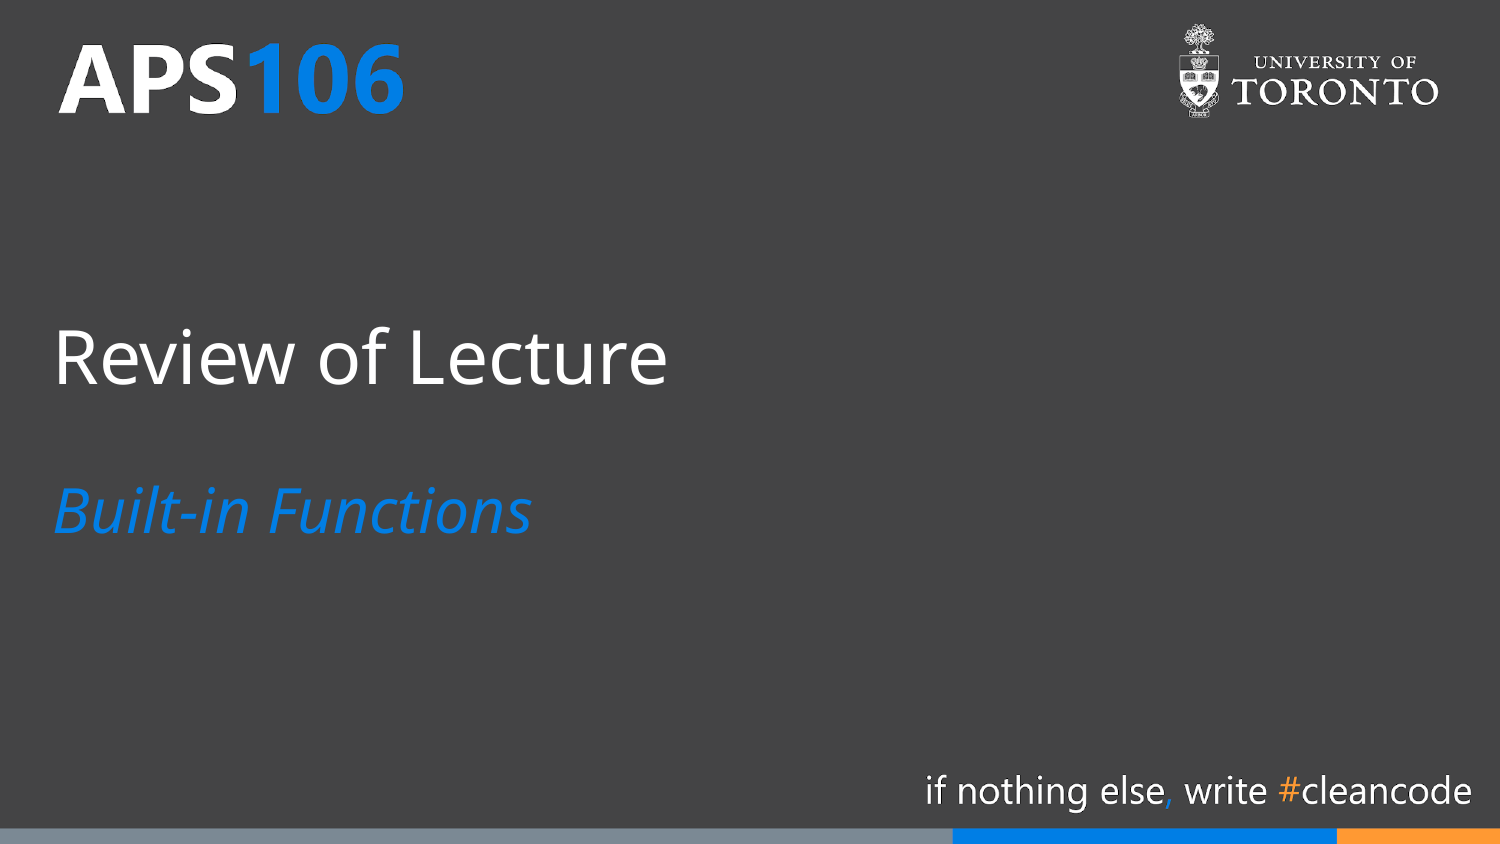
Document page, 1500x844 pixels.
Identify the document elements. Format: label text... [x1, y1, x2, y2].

title Review of Lecture [41, 296, 1443, 407]
picture [0, 0, 1500, 844]
subtitle Built-in Functions [41, 473, 1443, 678]
